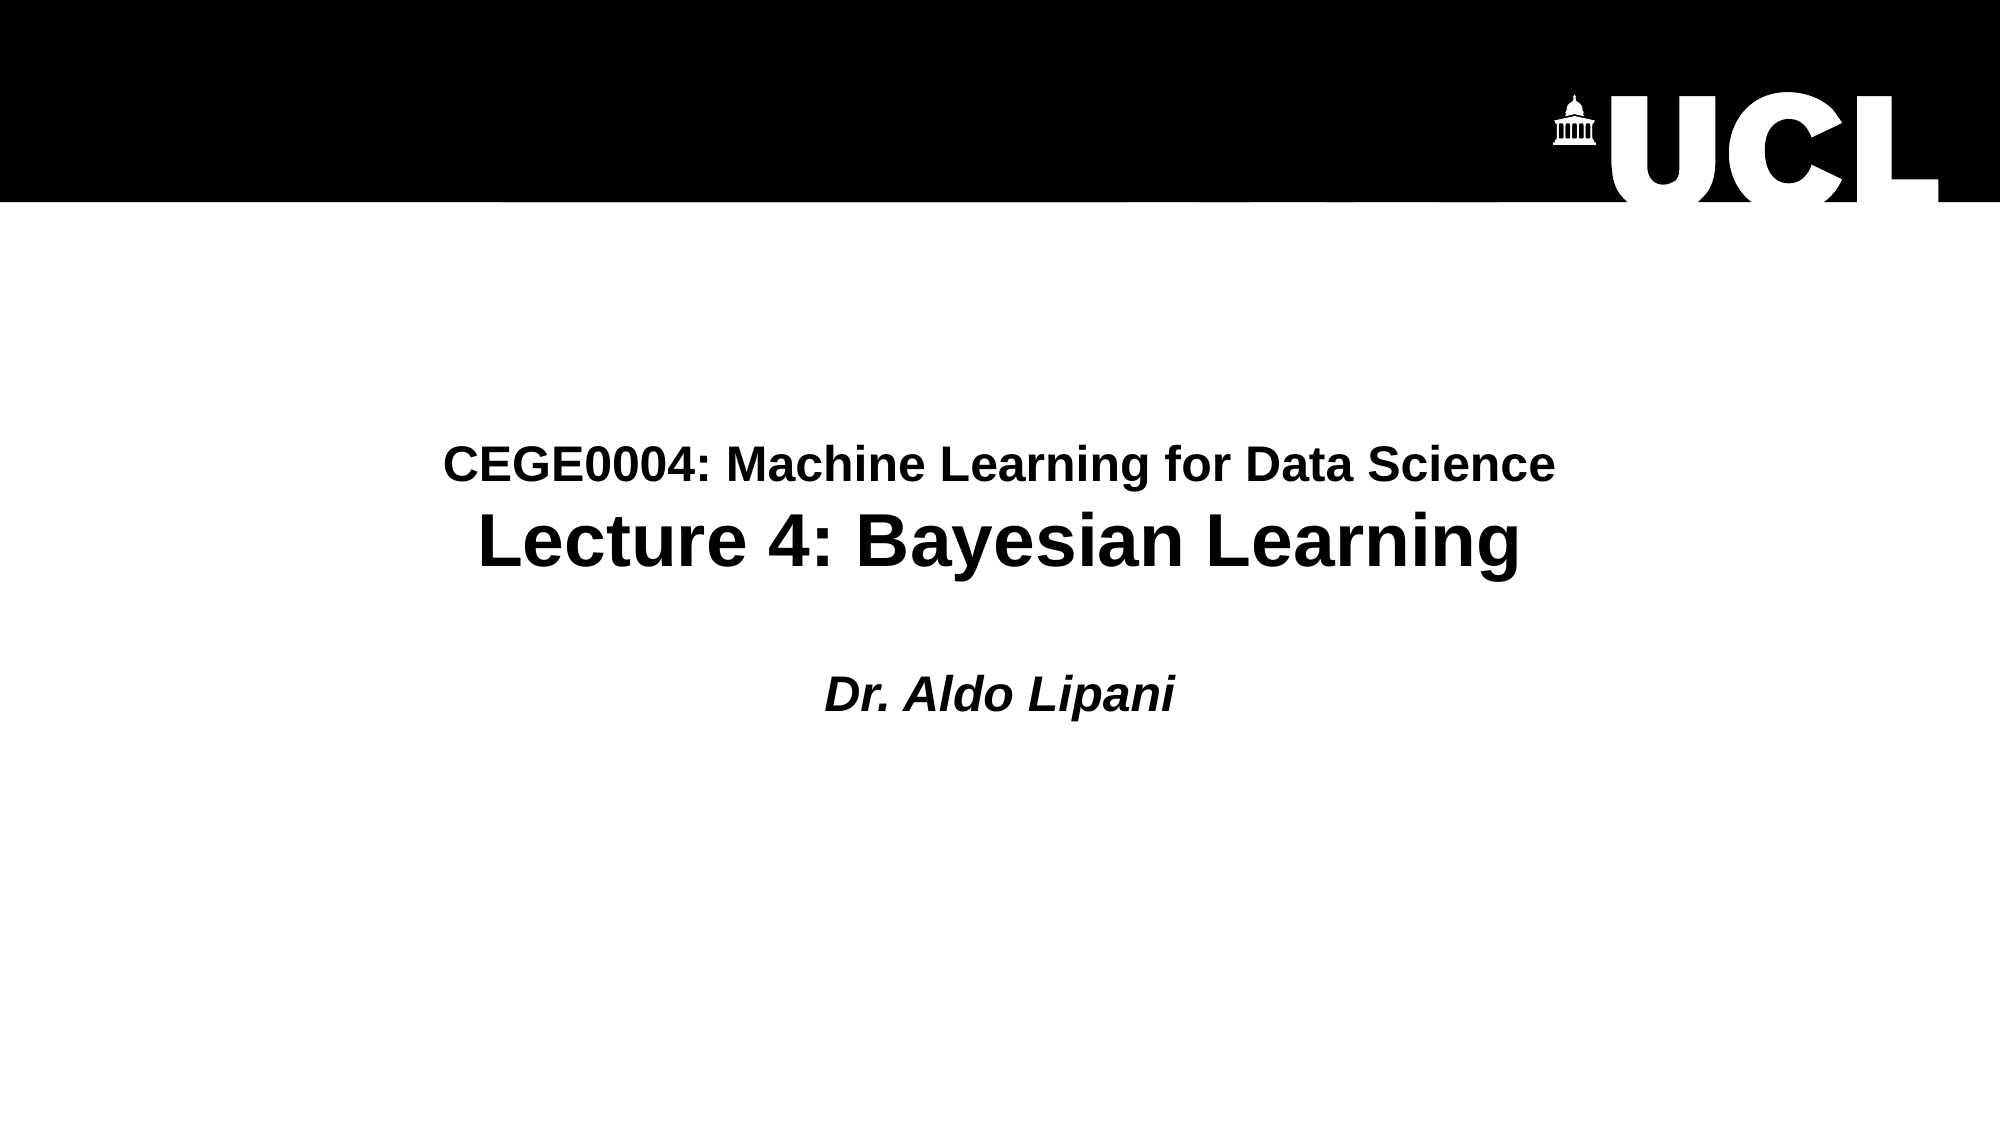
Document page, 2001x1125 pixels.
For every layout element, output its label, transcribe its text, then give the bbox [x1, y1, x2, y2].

picture [1553, 94, 1596, 145]
title CEGE0004: Machine Learning for Data Science Lecture 4: Bayesian Learning Dr. Aldo Lipani [70, 243, 1930, 823]
